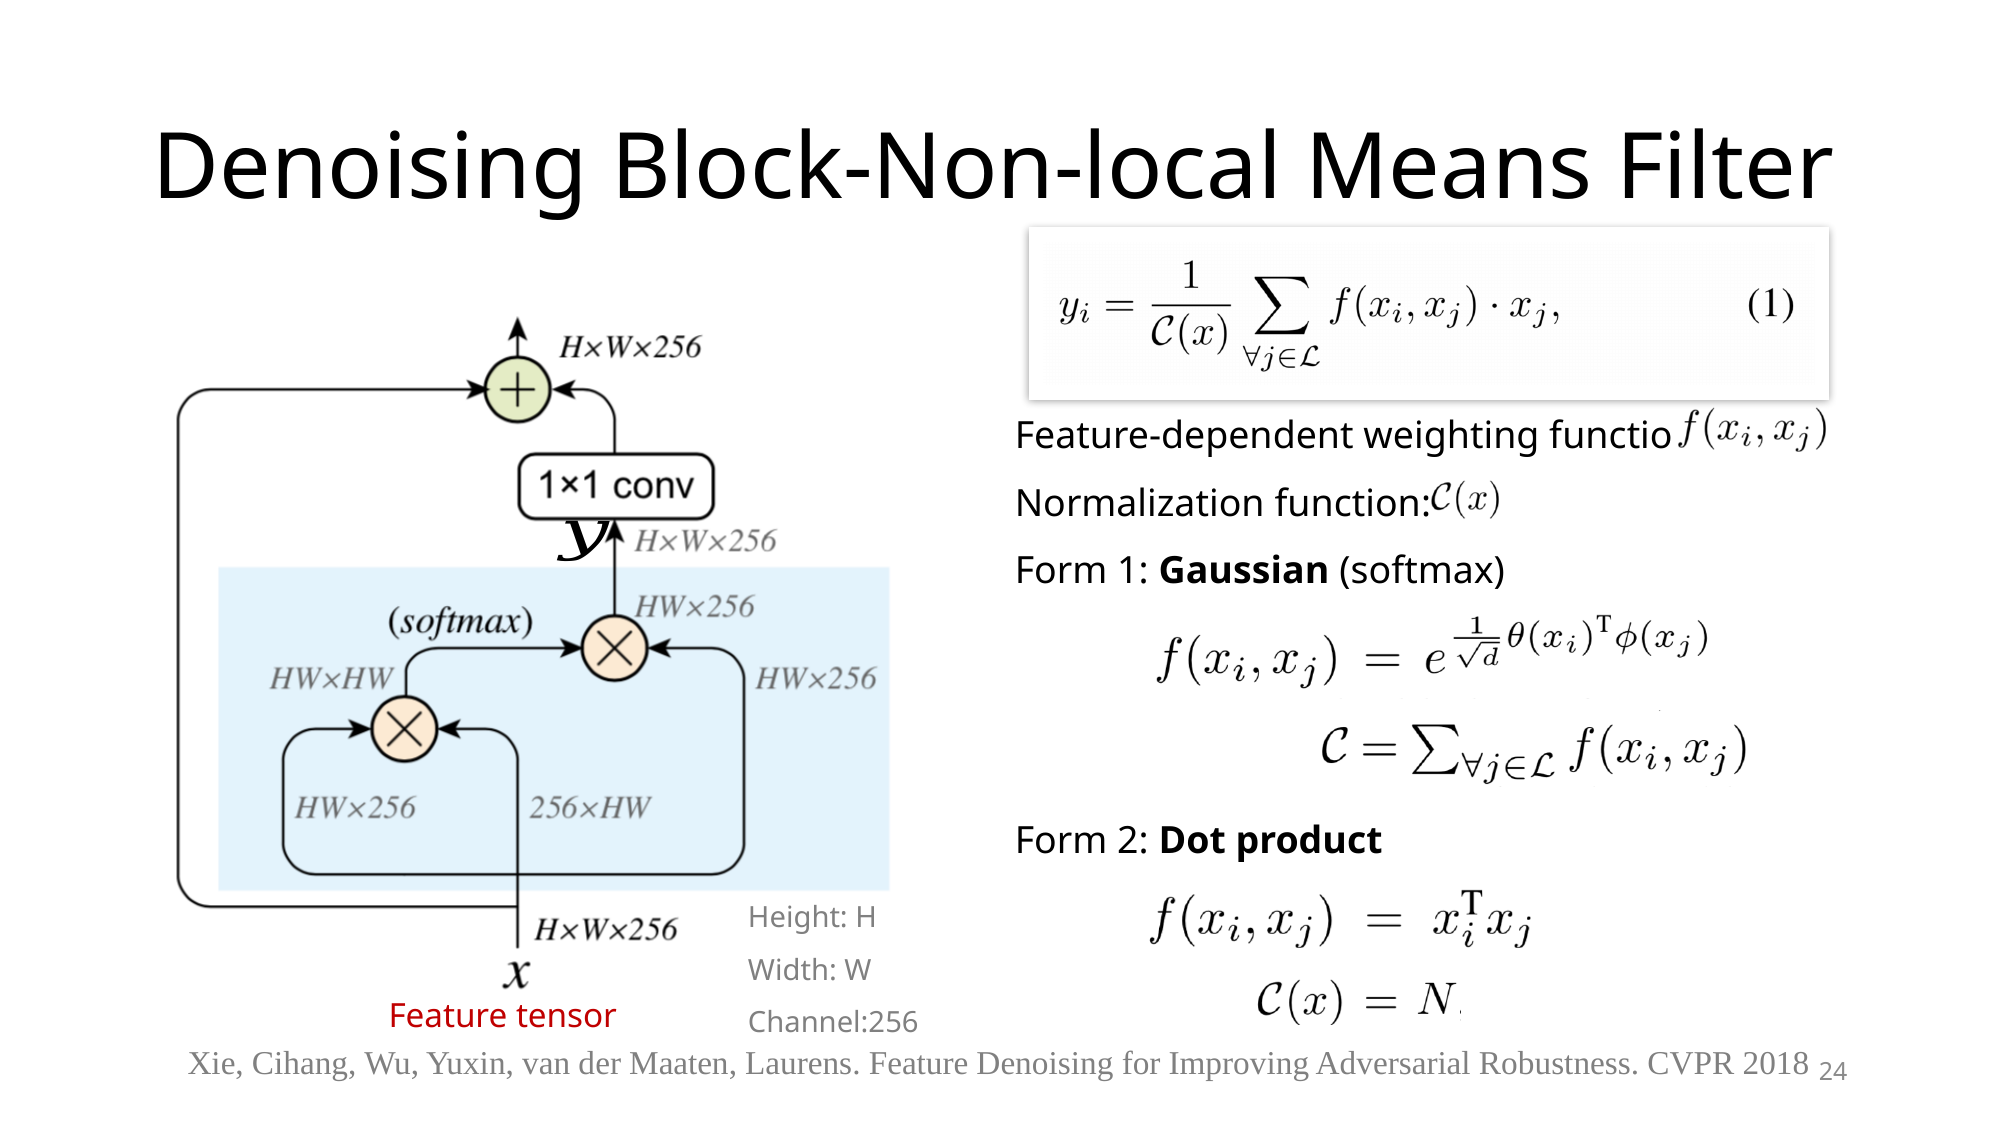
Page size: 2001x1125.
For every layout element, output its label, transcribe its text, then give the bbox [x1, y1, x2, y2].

picture [1673, 398, 1833, 458]
text_box Xie, Cihang, Wu, Yuxin, van der Maaten, Laurens. Feature Denoising for Improving Adversarial Robustness. CVPR 2018 [172, 1033, 1412, 1089]
text_box Height: H Width: W Channel:256 [733, 873, 934, 1046]
picture [1137, 881, 1546, 950]
slide_number 24 [1412, 1042, 1863, 1103]
picture [1149, 597, 1714, 699]
picture [1312, 710, 1753, 787]
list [141, 309, 927, 1001]
text_box Feature-dependent weighting function: Normalization function: Form 1: Gaussian (softmax) Form 2: Dot product [999, 381, 1859, 1071]
picture [1043, 241, 1815, 386]
title Denoising Block-Non-local Means Filter [137, 59, 1863, 278]
picture [1429, 477, 1508, 523]
picture [1253, 969, 1461, 1025]
